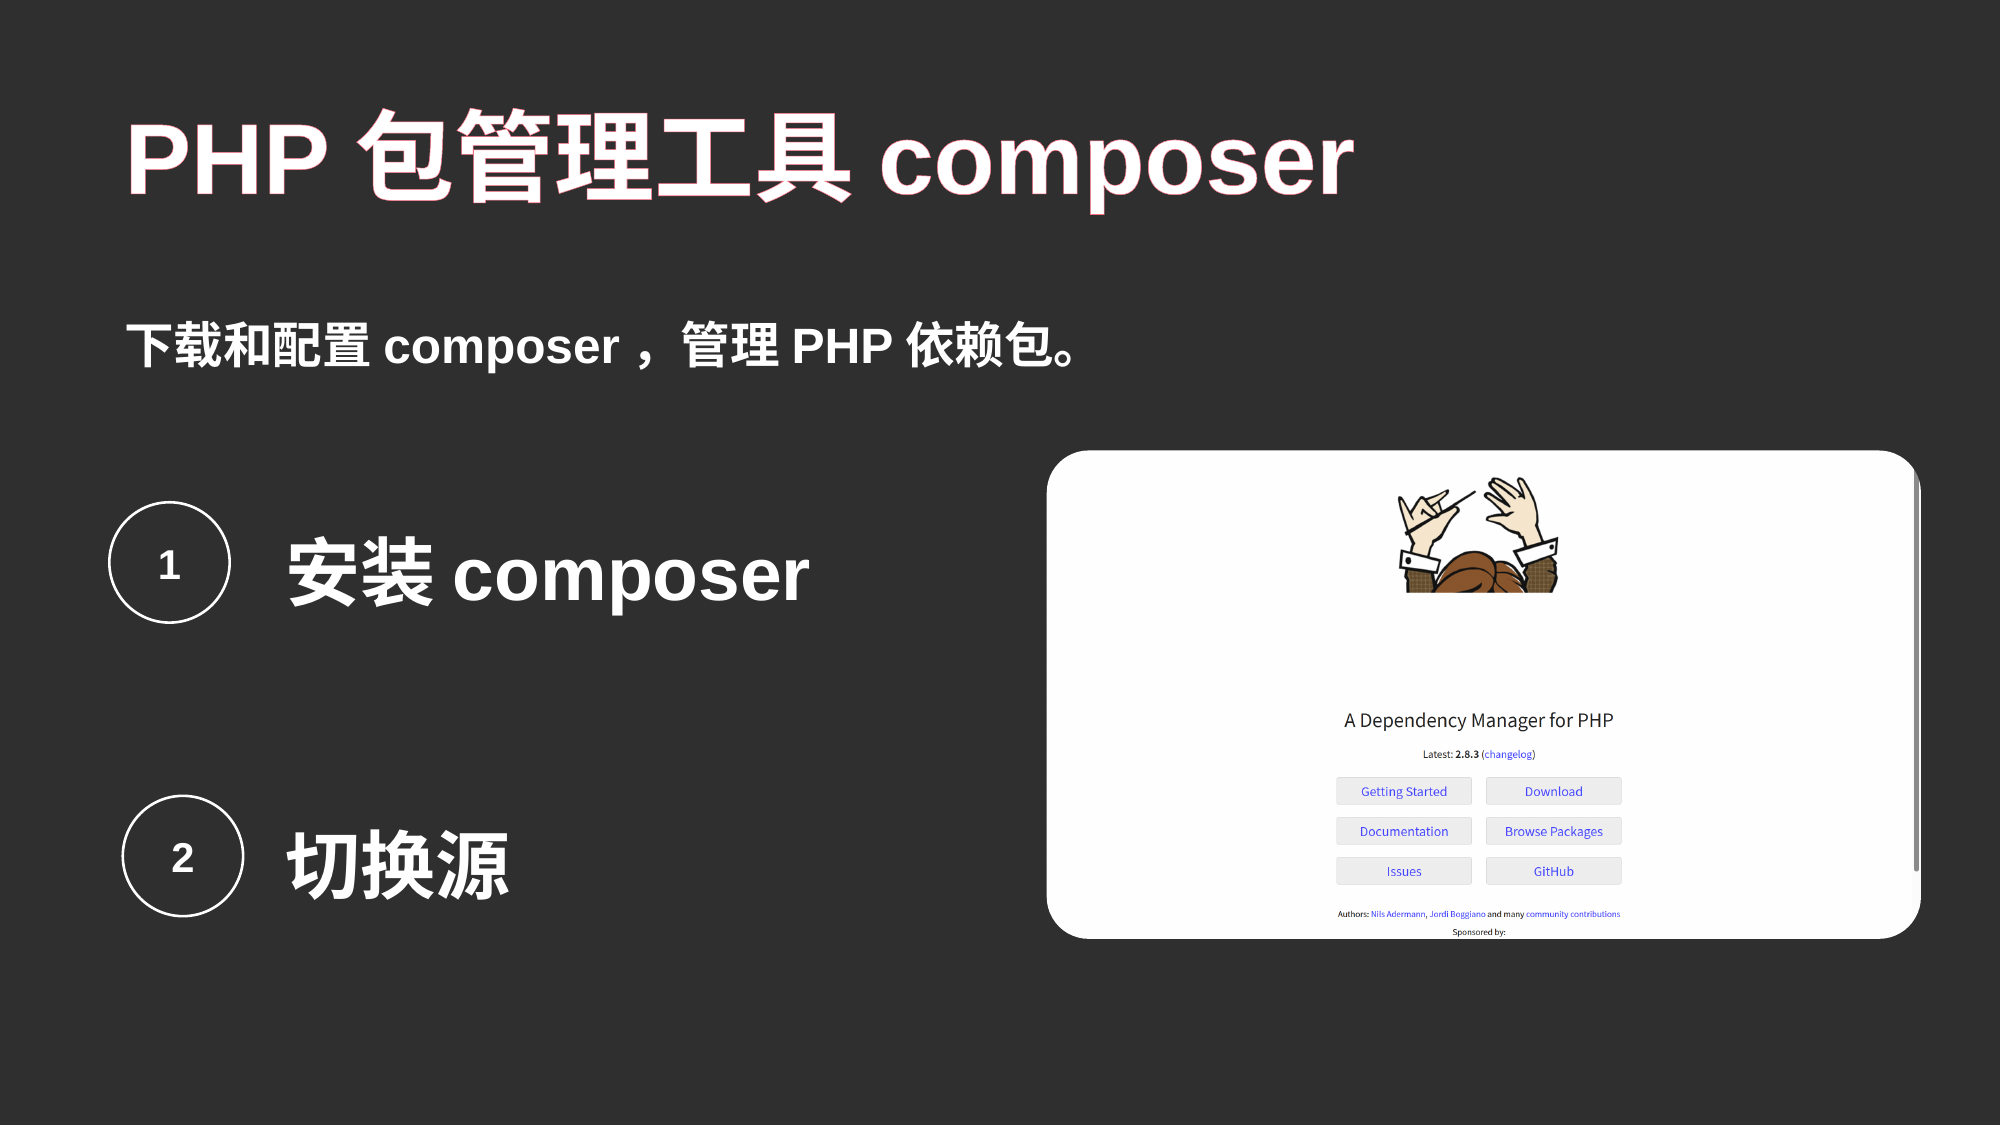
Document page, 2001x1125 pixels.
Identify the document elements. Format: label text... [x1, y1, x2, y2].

text_box 安装composer [270, 466, 1046, 623]
text_box 1 [108, 501, 231, 624]
text_box 下载和配置composer，管理PHP依赖包。 [109, 306, 1076, 383]
text_box PHP包管理工具composer [109, 73, 1891, 222]
text_box 切换源 [270, 760, 1046, 917]
picture [1046, 450, 1921, 939]
text_box 2 [121, 794, 245, 918]
